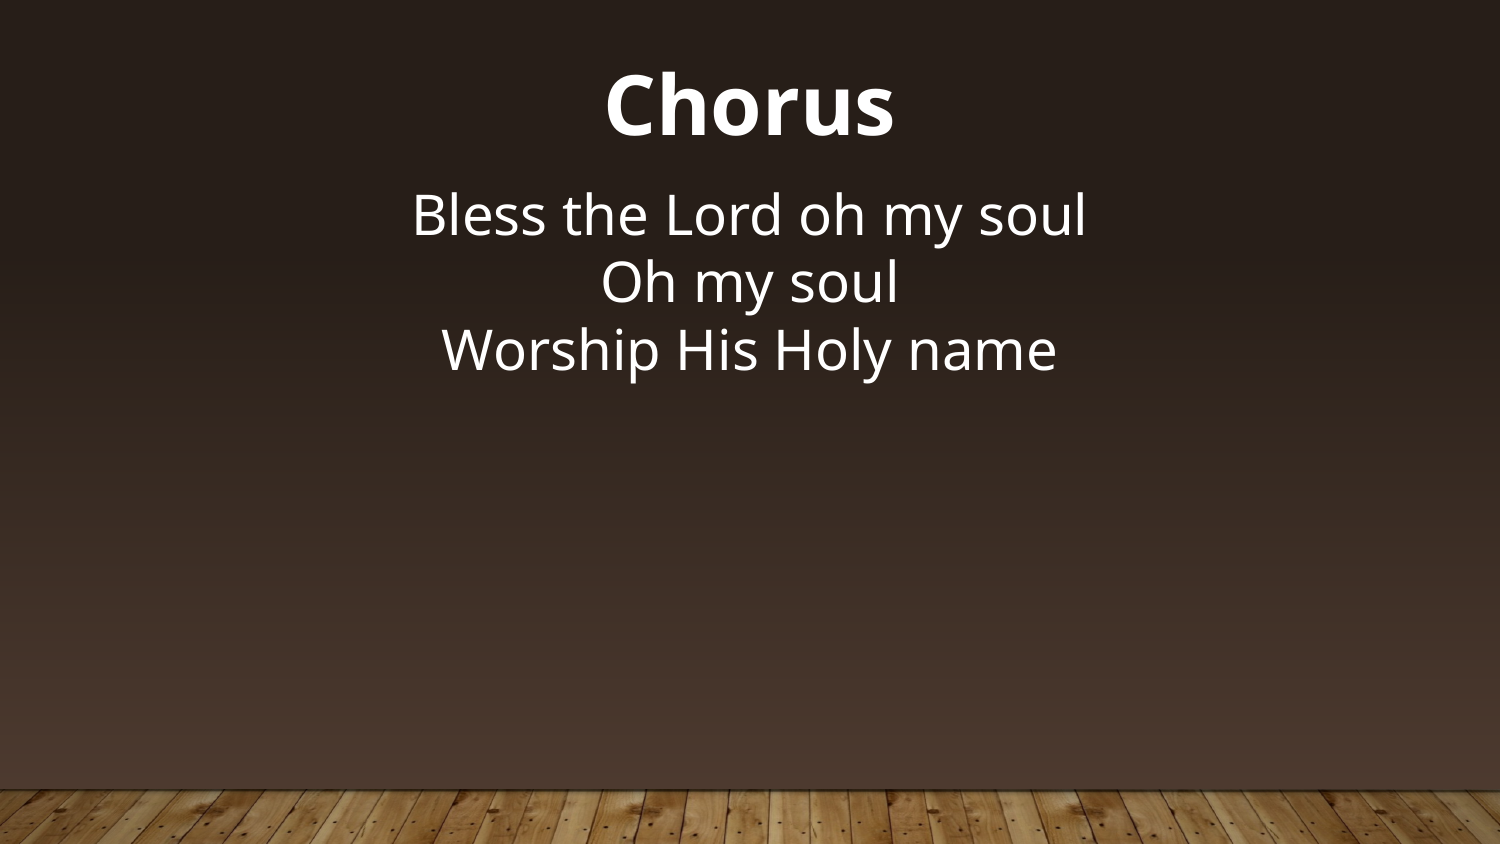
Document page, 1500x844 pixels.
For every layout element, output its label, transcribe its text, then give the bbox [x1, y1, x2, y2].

picture [0, 789, 1500, 844]
text_box Bless the Lord oh my soul Oh my soul Worship His Holy name [74, 171, 1425, 457]
text_box Chorus [74, 45, 1425, 160]
